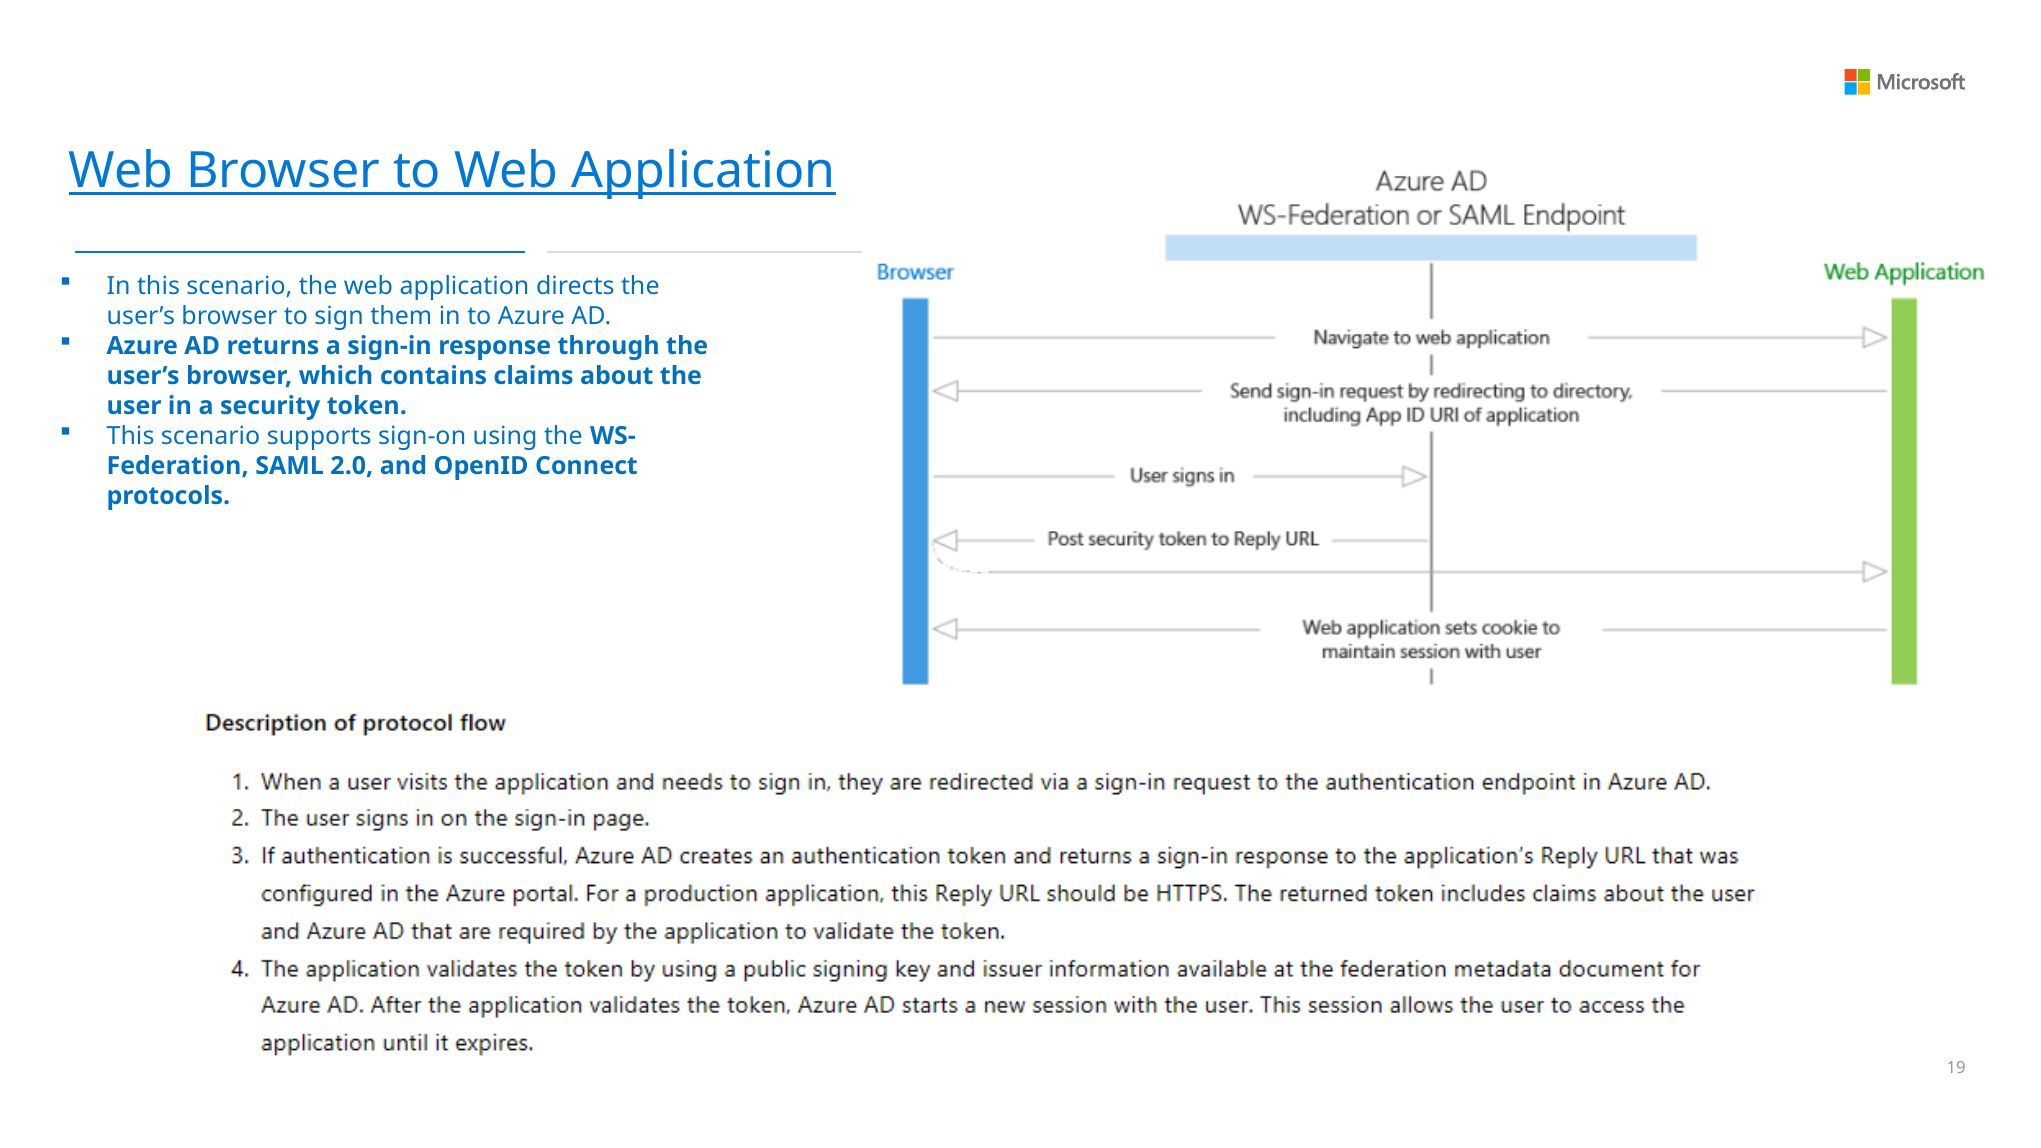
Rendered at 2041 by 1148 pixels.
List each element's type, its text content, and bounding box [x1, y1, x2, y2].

slide_number 18 [1904, 1058, 1966, 1077]
picture [194, 164, 2041, 1072]
text_box In this scenario, the web application directs the user’s browser to sign them in to Azure AD. Azure AD returns a sign-in response through the user’s browser, which contains claims about the user in a security token. This scenario supports sign-on using the WS-Federation, SAML 2.0, and OpenID Connect protocols. [45, 262, 750, 517]
list Web Browser to Web Application [45, 120, 1968, 200]
